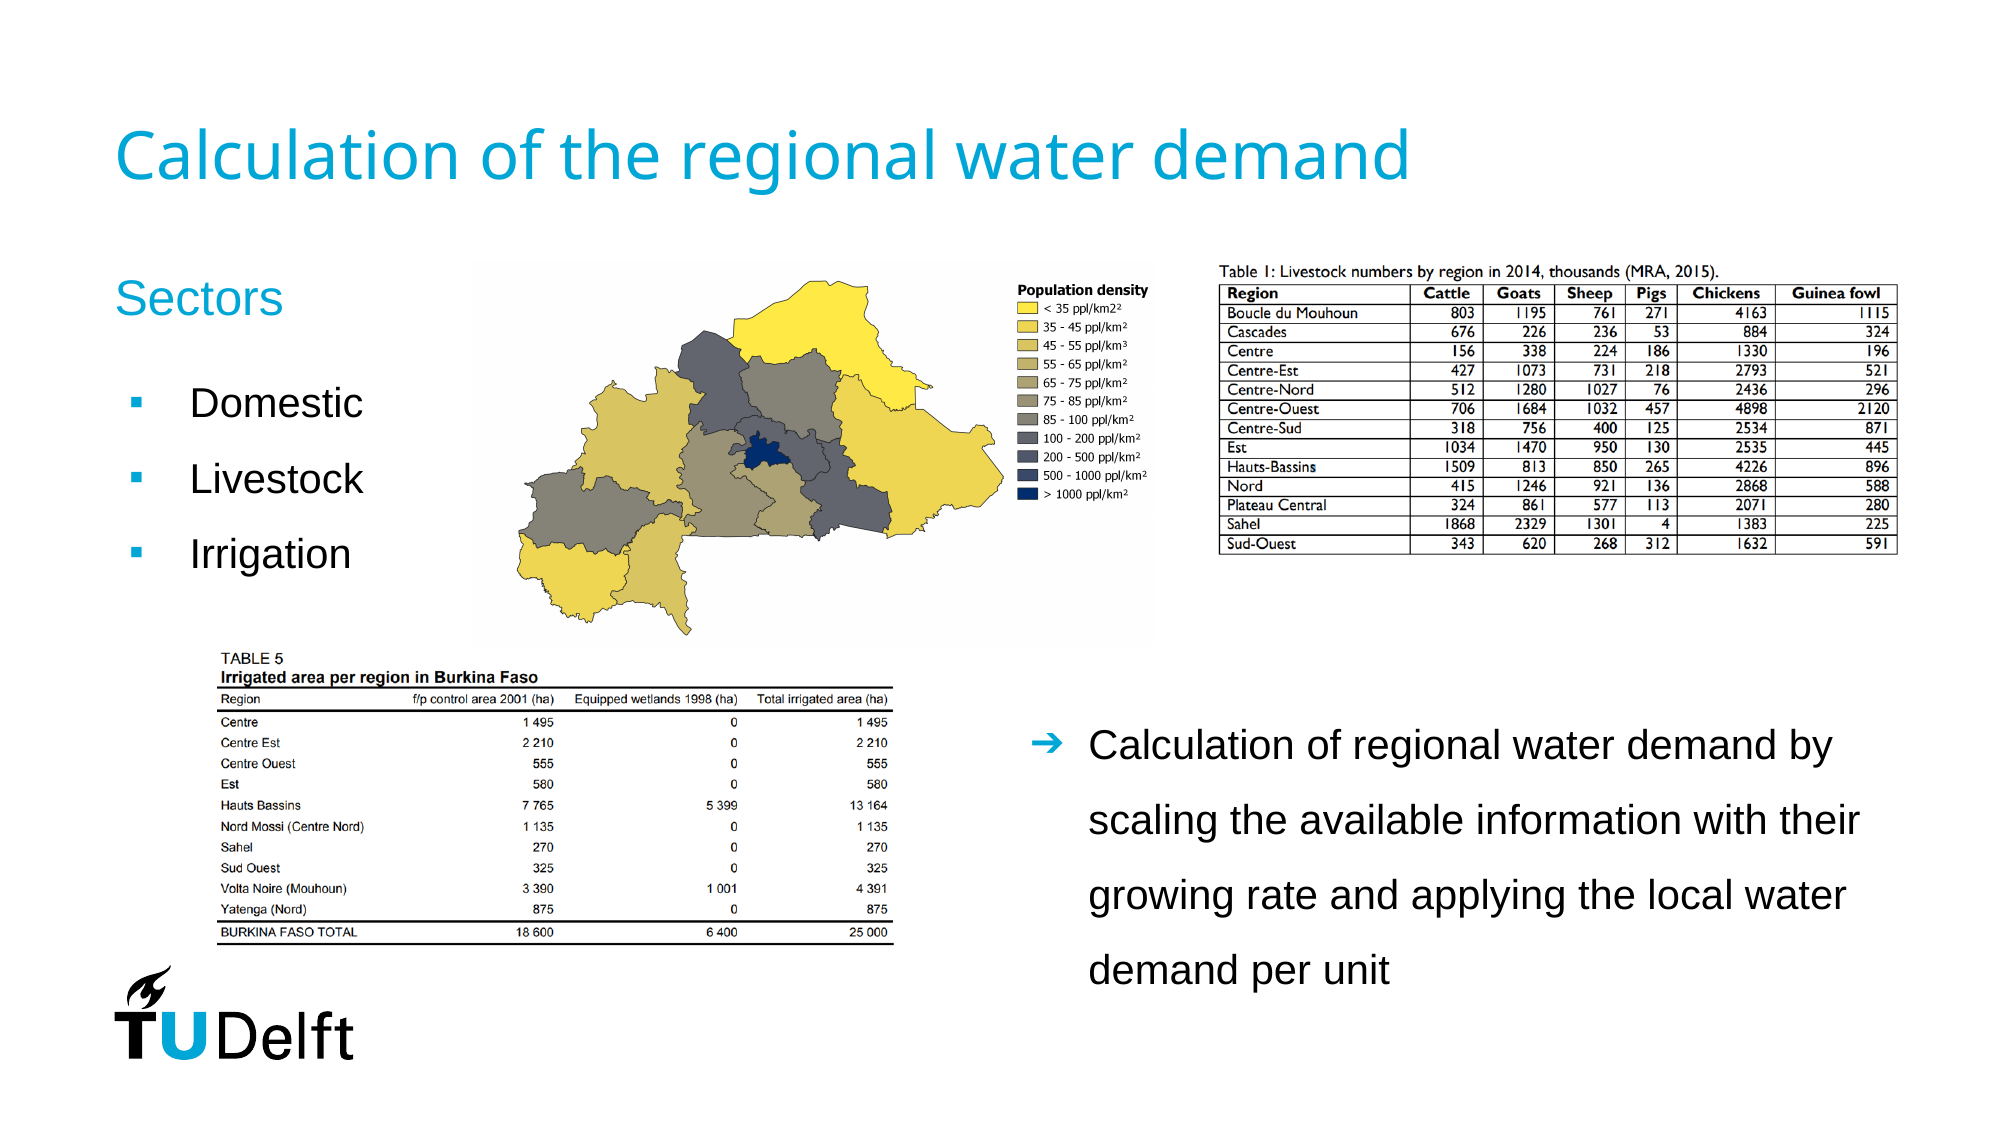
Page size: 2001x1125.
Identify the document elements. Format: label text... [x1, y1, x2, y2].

picture [217, 260, 1155, 948]
list Sectors Domestic Livestock Irrigation [114, 272, 1001, 987]
list Calculation of regional water demand by scaling the available information with their growing rate and applying the local water demand per unit [1013, 692, 1900, 1012]
picture [1218, 260, 1900, 557]
title Calculation of the regional water demand [114, 121, 1883, 203]
